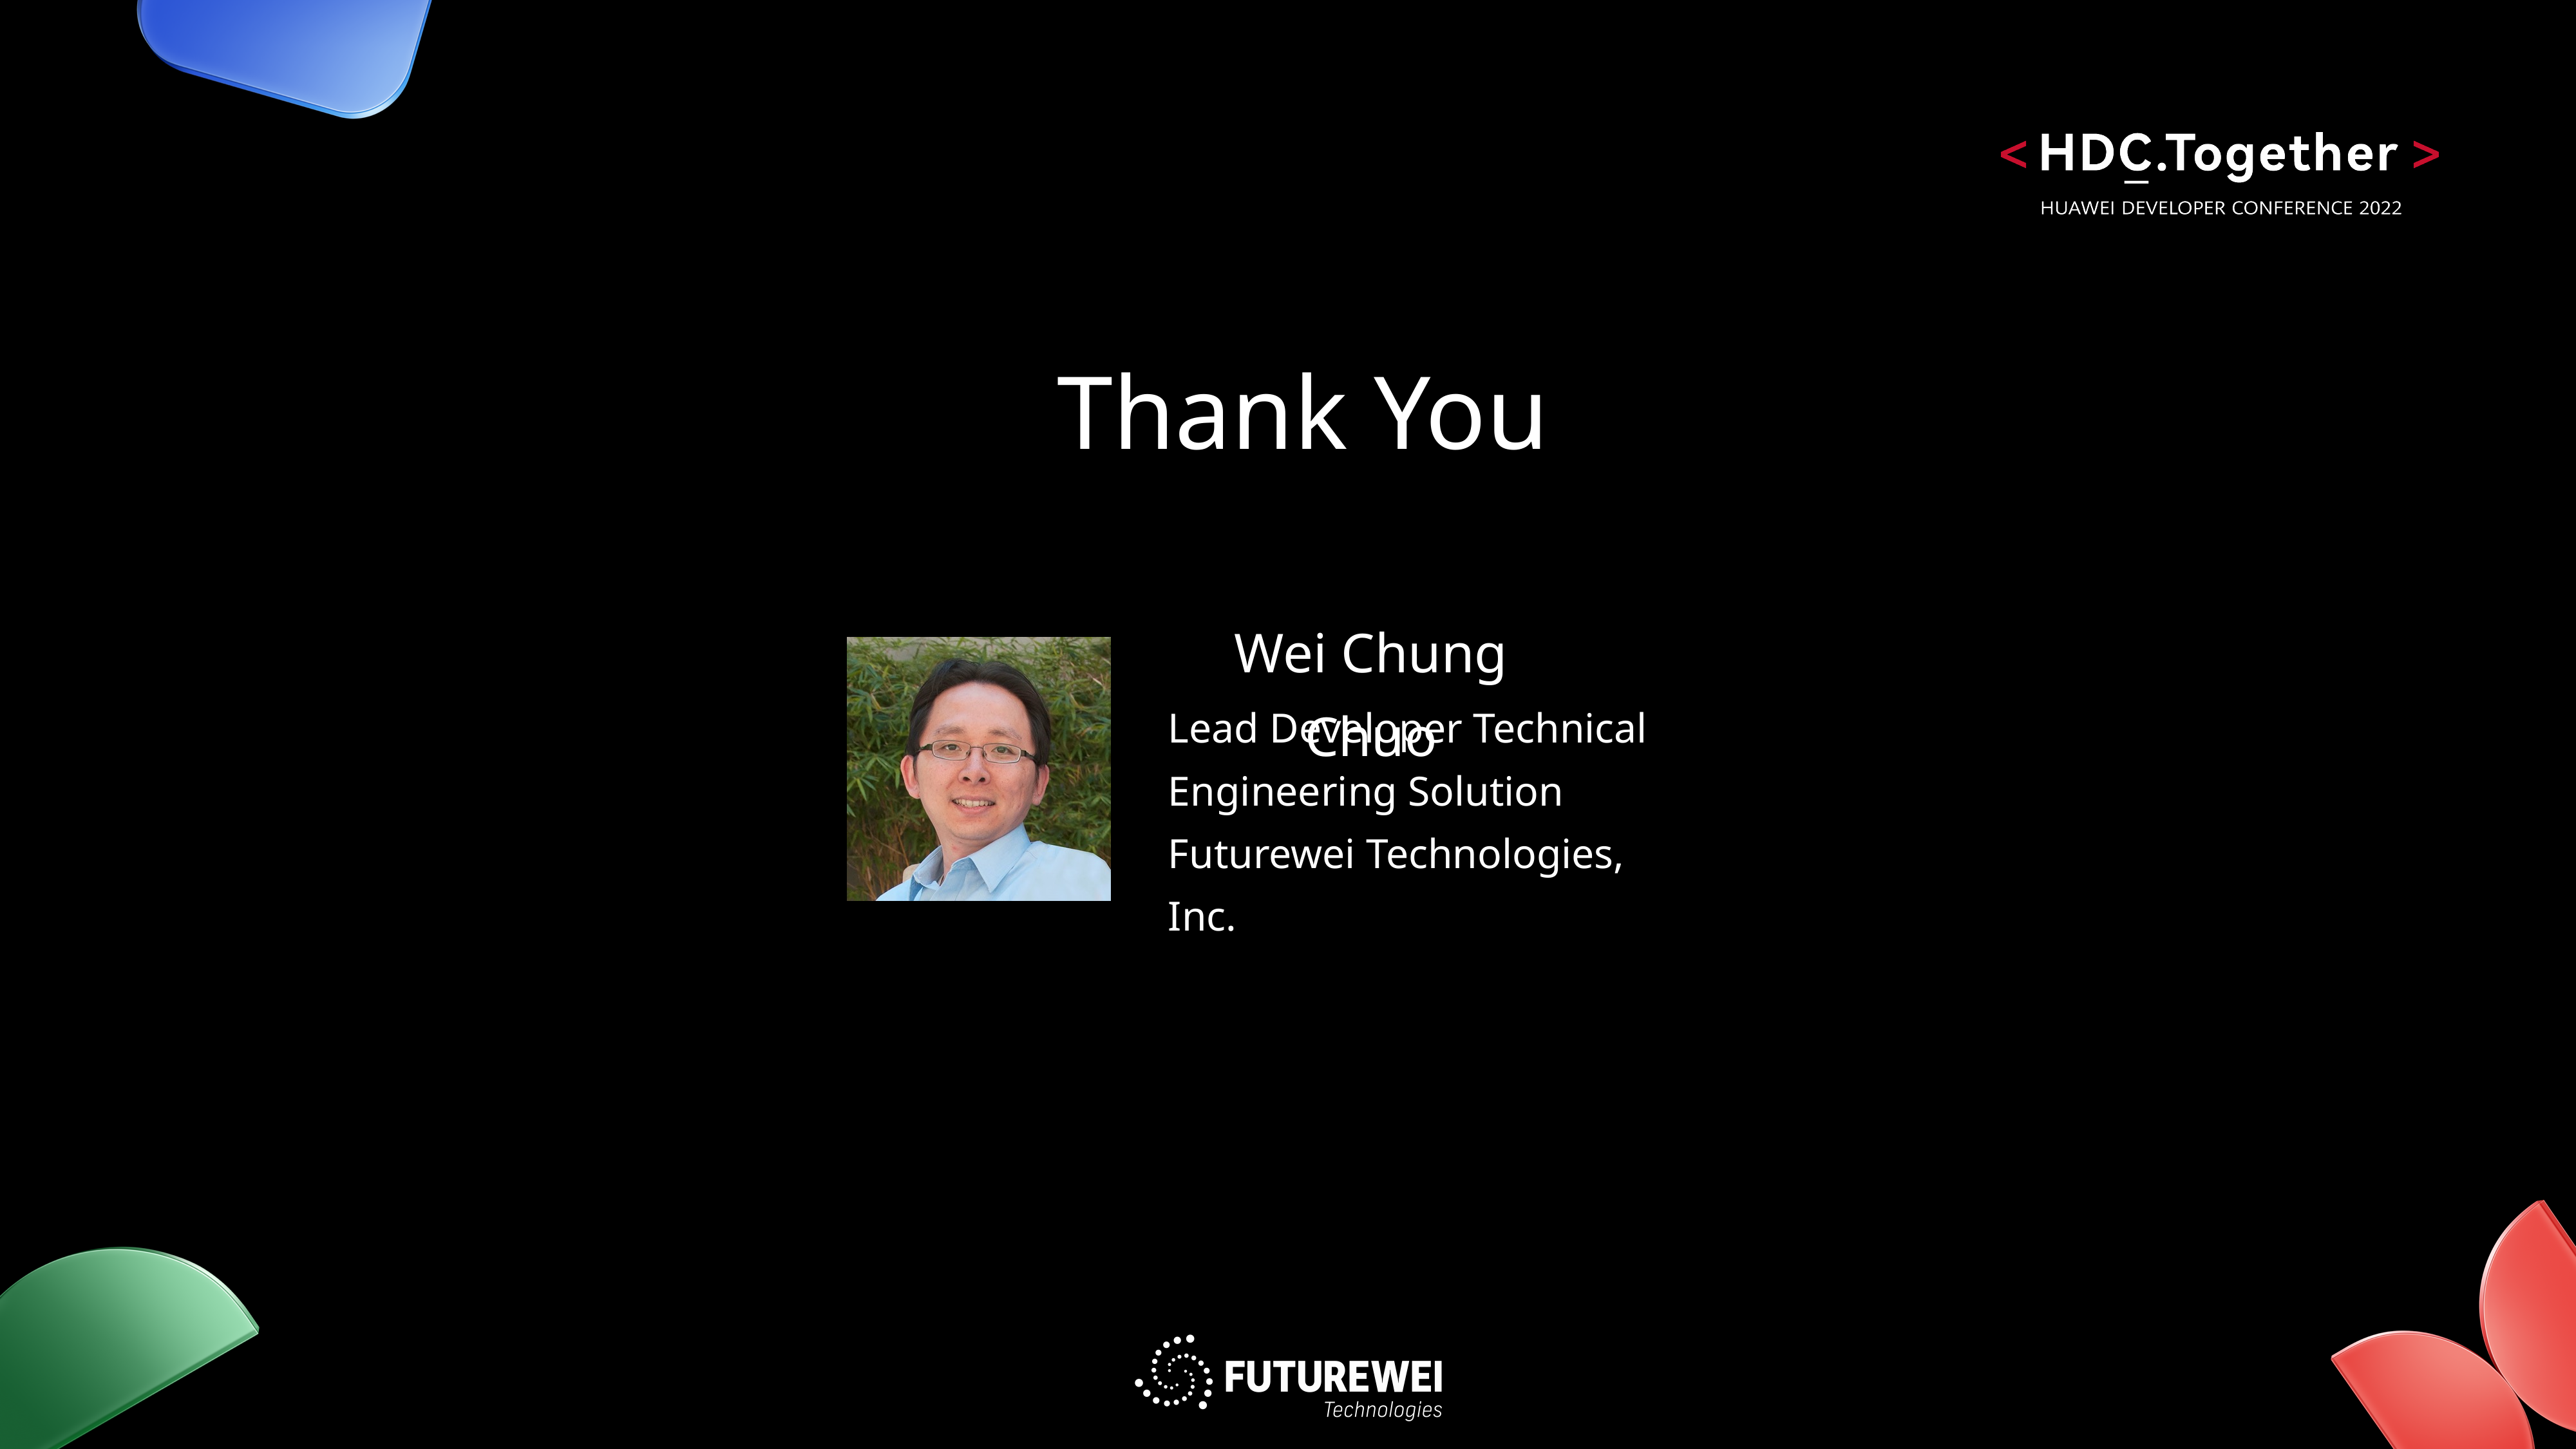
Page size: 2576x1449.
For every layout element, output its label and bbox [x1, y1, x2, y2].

picture [846, 636, 1111, 901]
text_box [0, 0, 2576, 1449]
picture [2000, 132, 2439, 214]
picture [1104, 1303, 1472, 1441]
